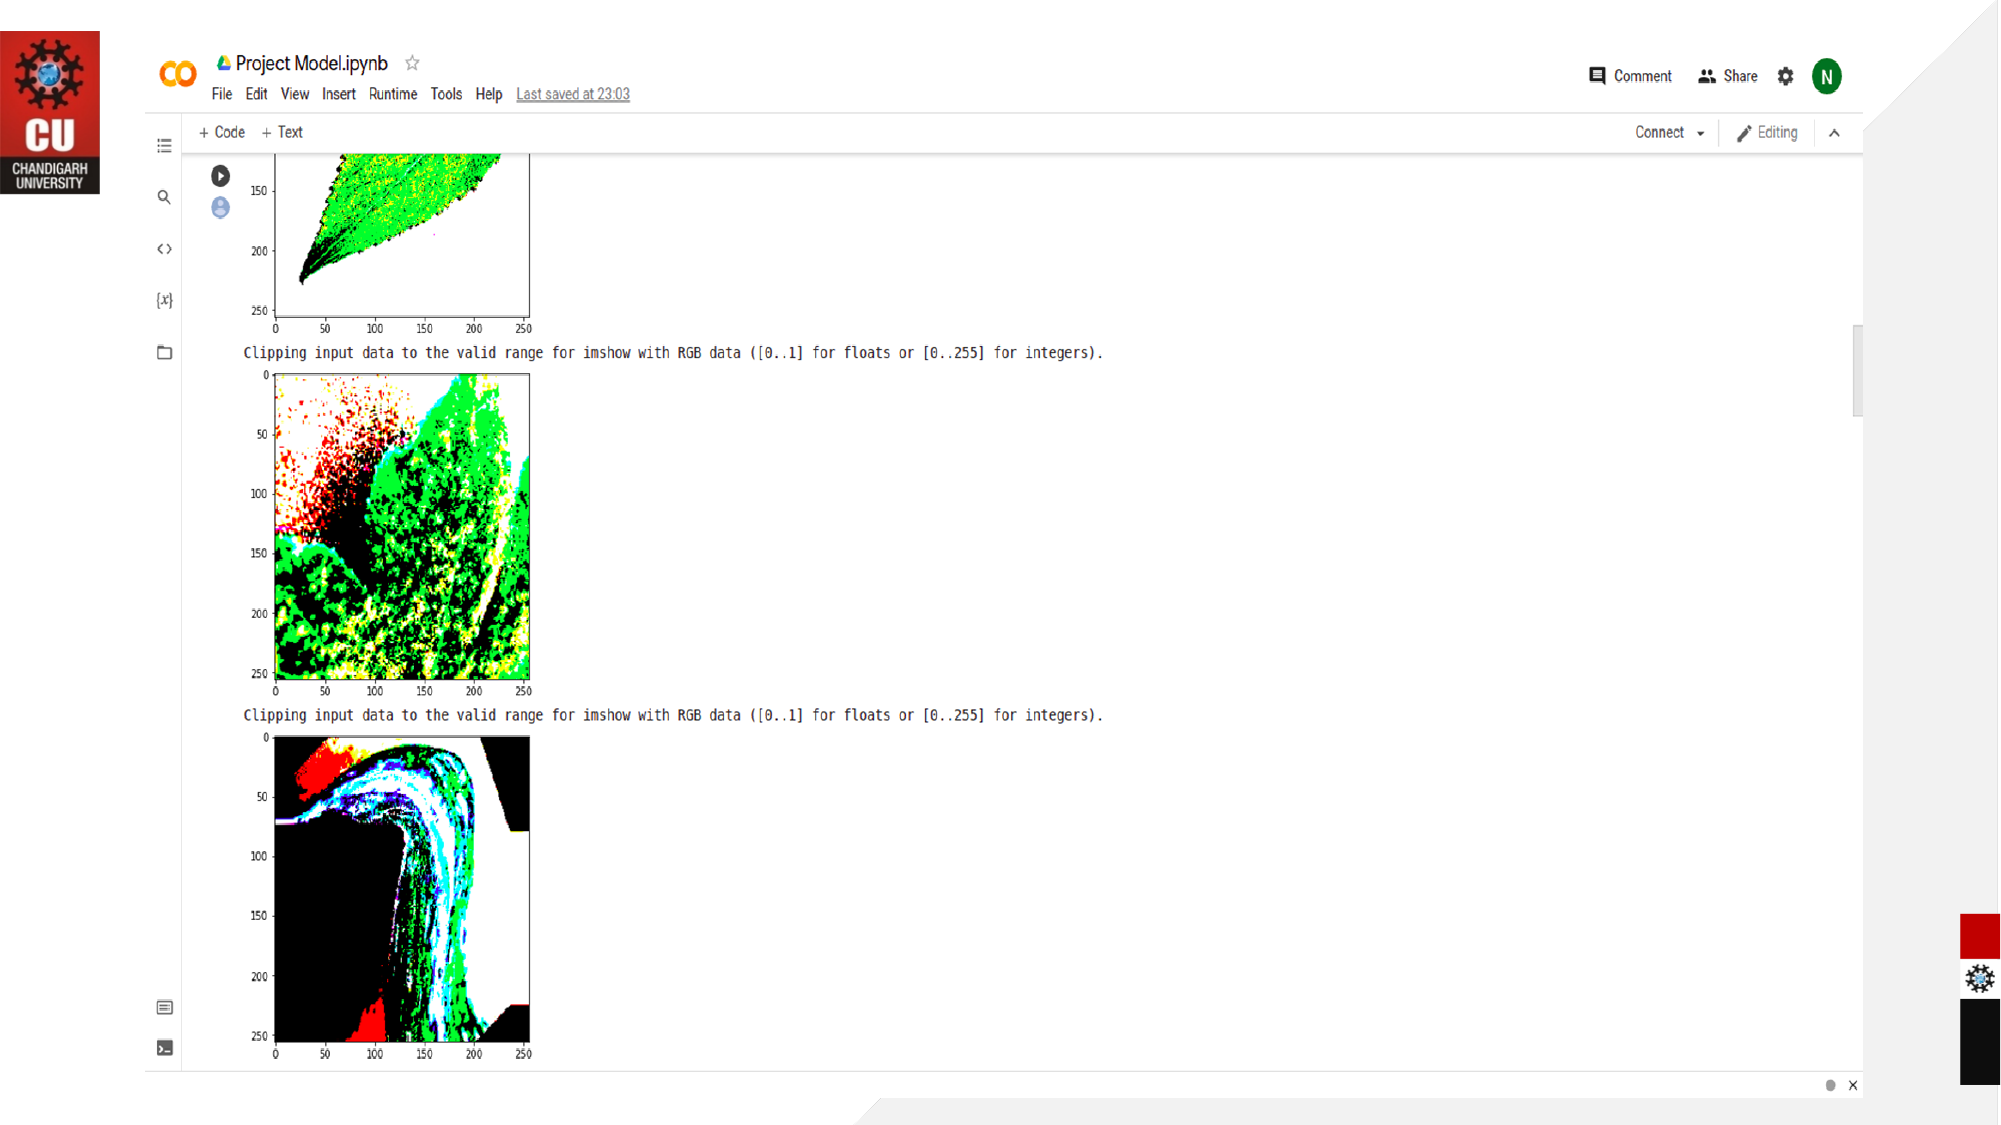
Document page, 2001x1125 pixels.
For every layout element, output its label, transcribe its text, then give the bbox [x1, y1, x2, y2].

slide_number 9 [1412, 1098, 1863, 1103]
picture [0, 0, 2001, 1125]
